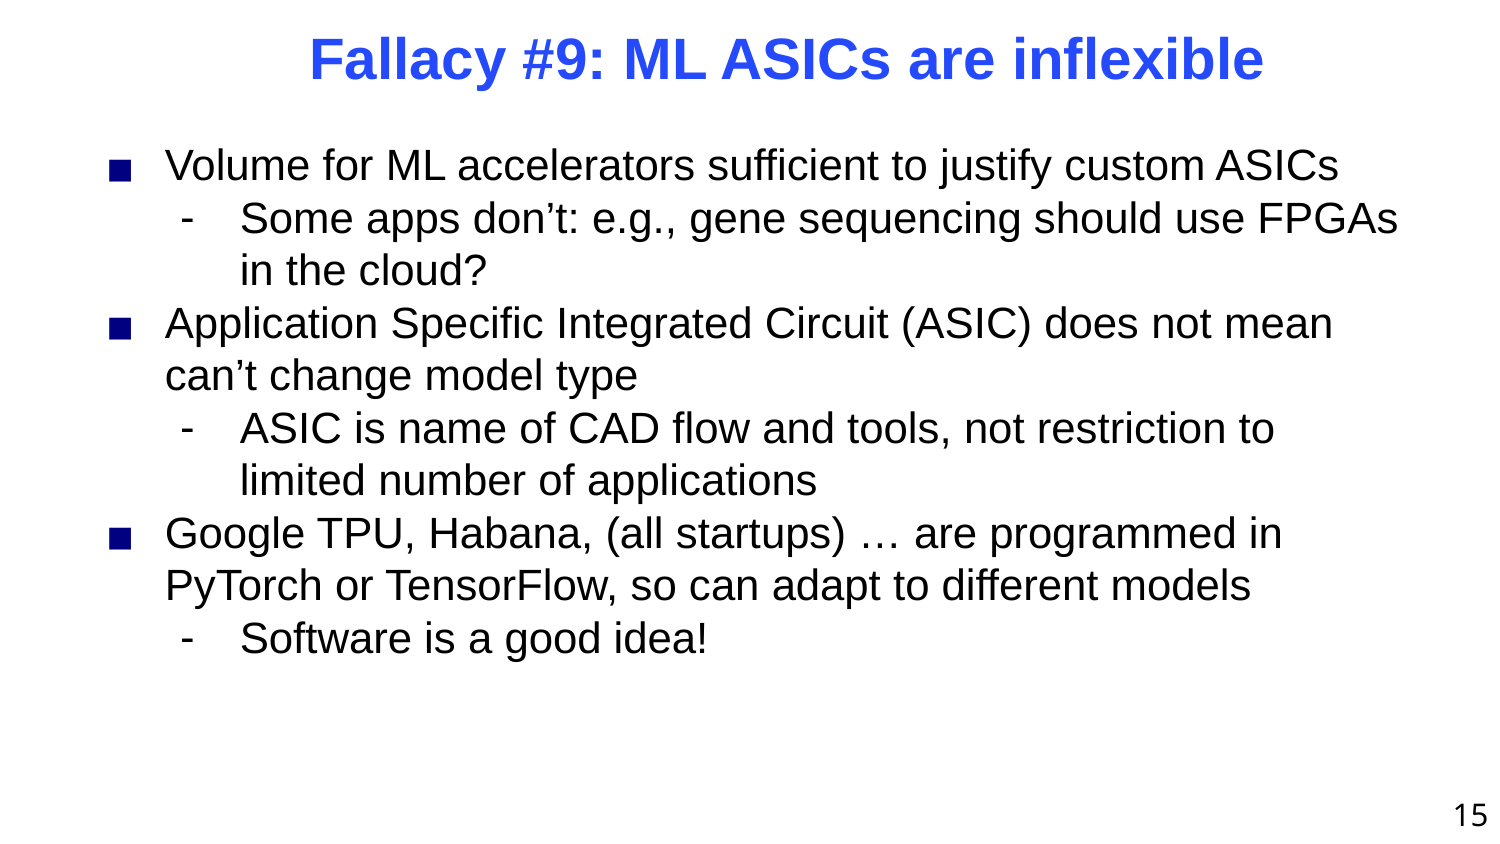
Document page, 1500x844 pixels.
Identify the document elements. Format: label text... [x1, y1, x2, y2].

slide_number 15 [1149, 814, 1500, 844]
list Volume for ML accelerators sufficient to justify custom ASICs Some apps don’t: e.g., gene sequencing should use FPGAs in the cloud? Application Specific Integrated Circuit (ASIC) does not mean can’t change model type ASIC is name of CAD flow and tools, not restriction to limited number of applications Google TPU, Habana, (all startups) … are programmed in PyTorch or TensorFlow, so can adapt to different models Software is a good idea! [74, 121, 1425, 769]
title Fallacy #9: ML ASICs are inflexible [200, 0, 1375, 113]
